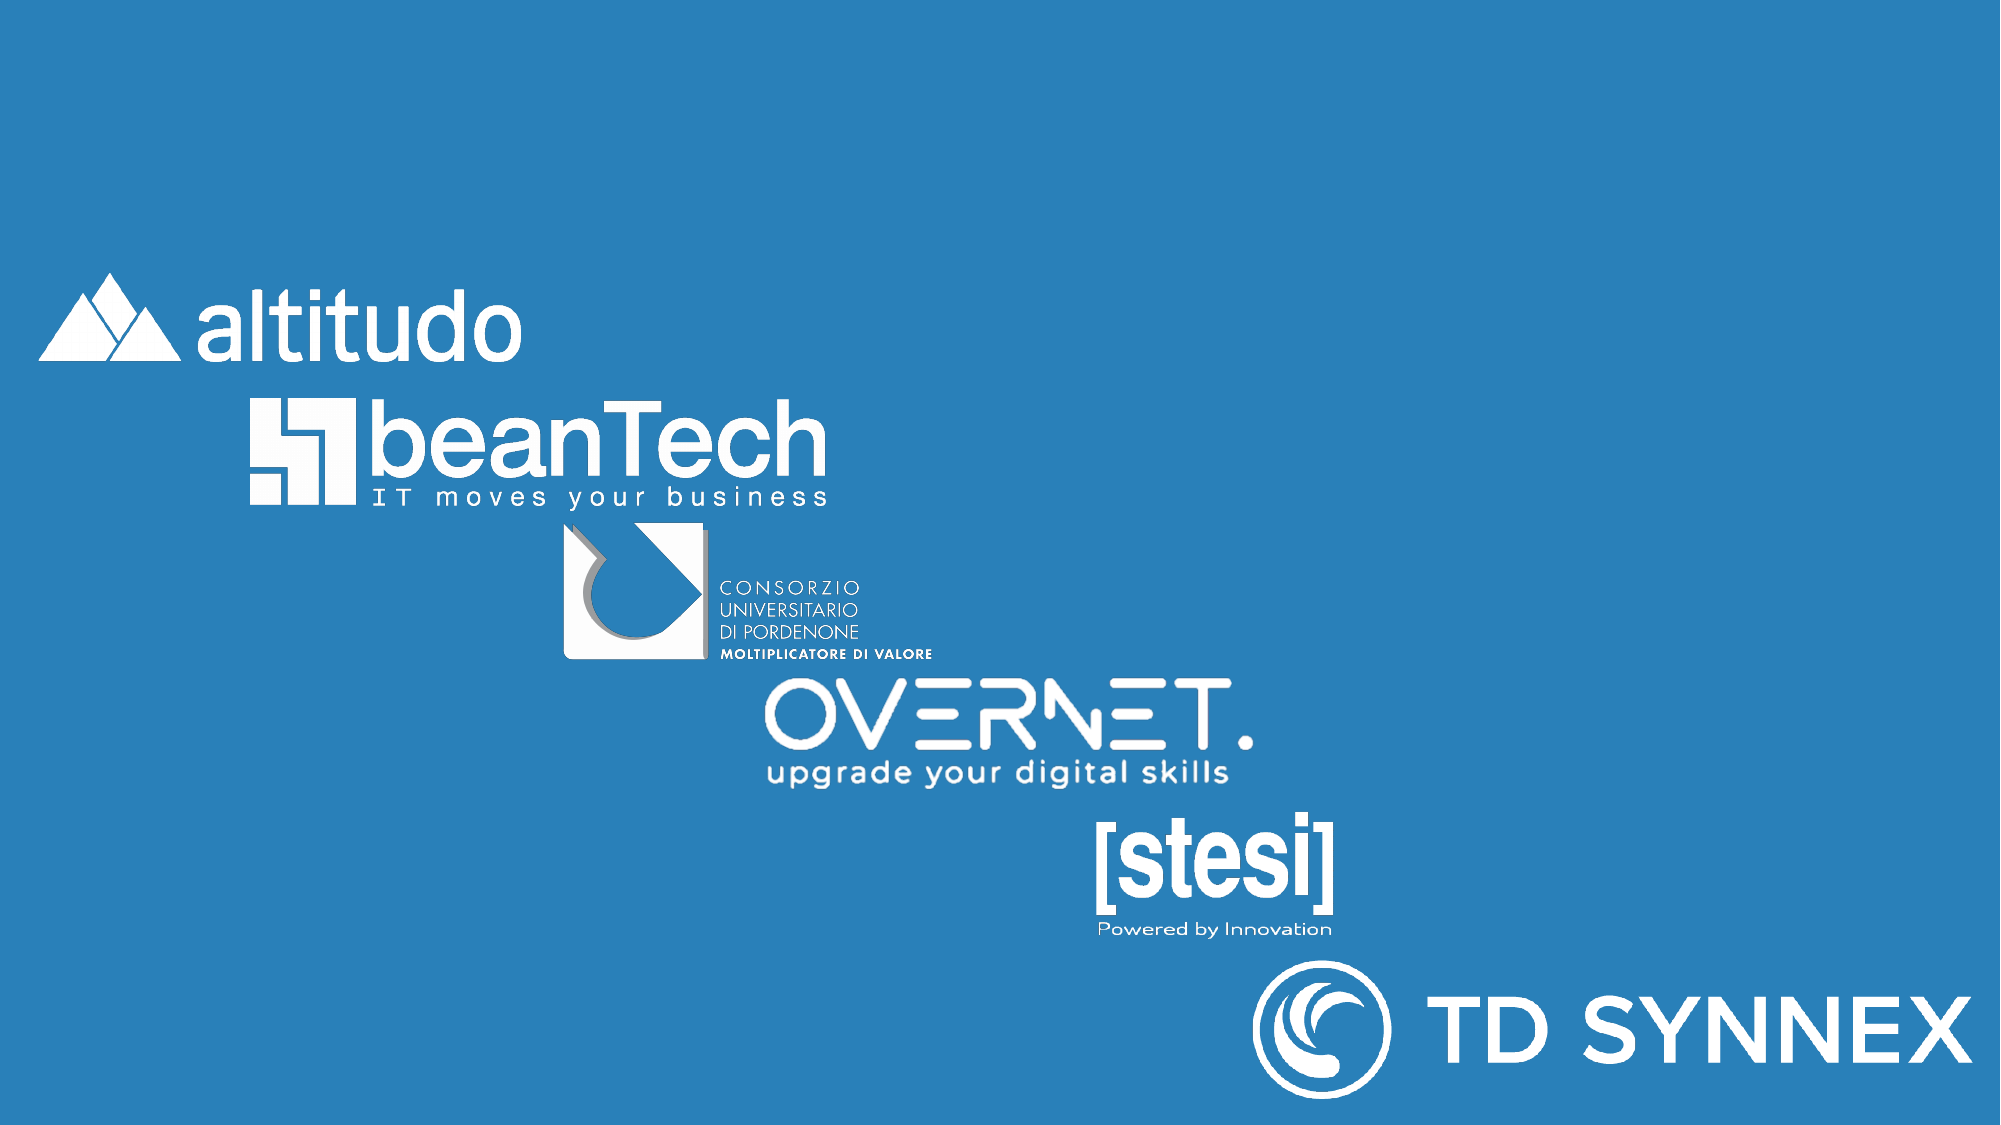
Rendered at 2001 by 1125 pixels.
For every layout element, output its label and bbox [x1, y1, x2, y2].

picture [549, 518, 1274, 797]
picture [250, 398, 826, 511]
picture [1094, 810, 2001, 1125]
picture [38, 273, 521, 362]
